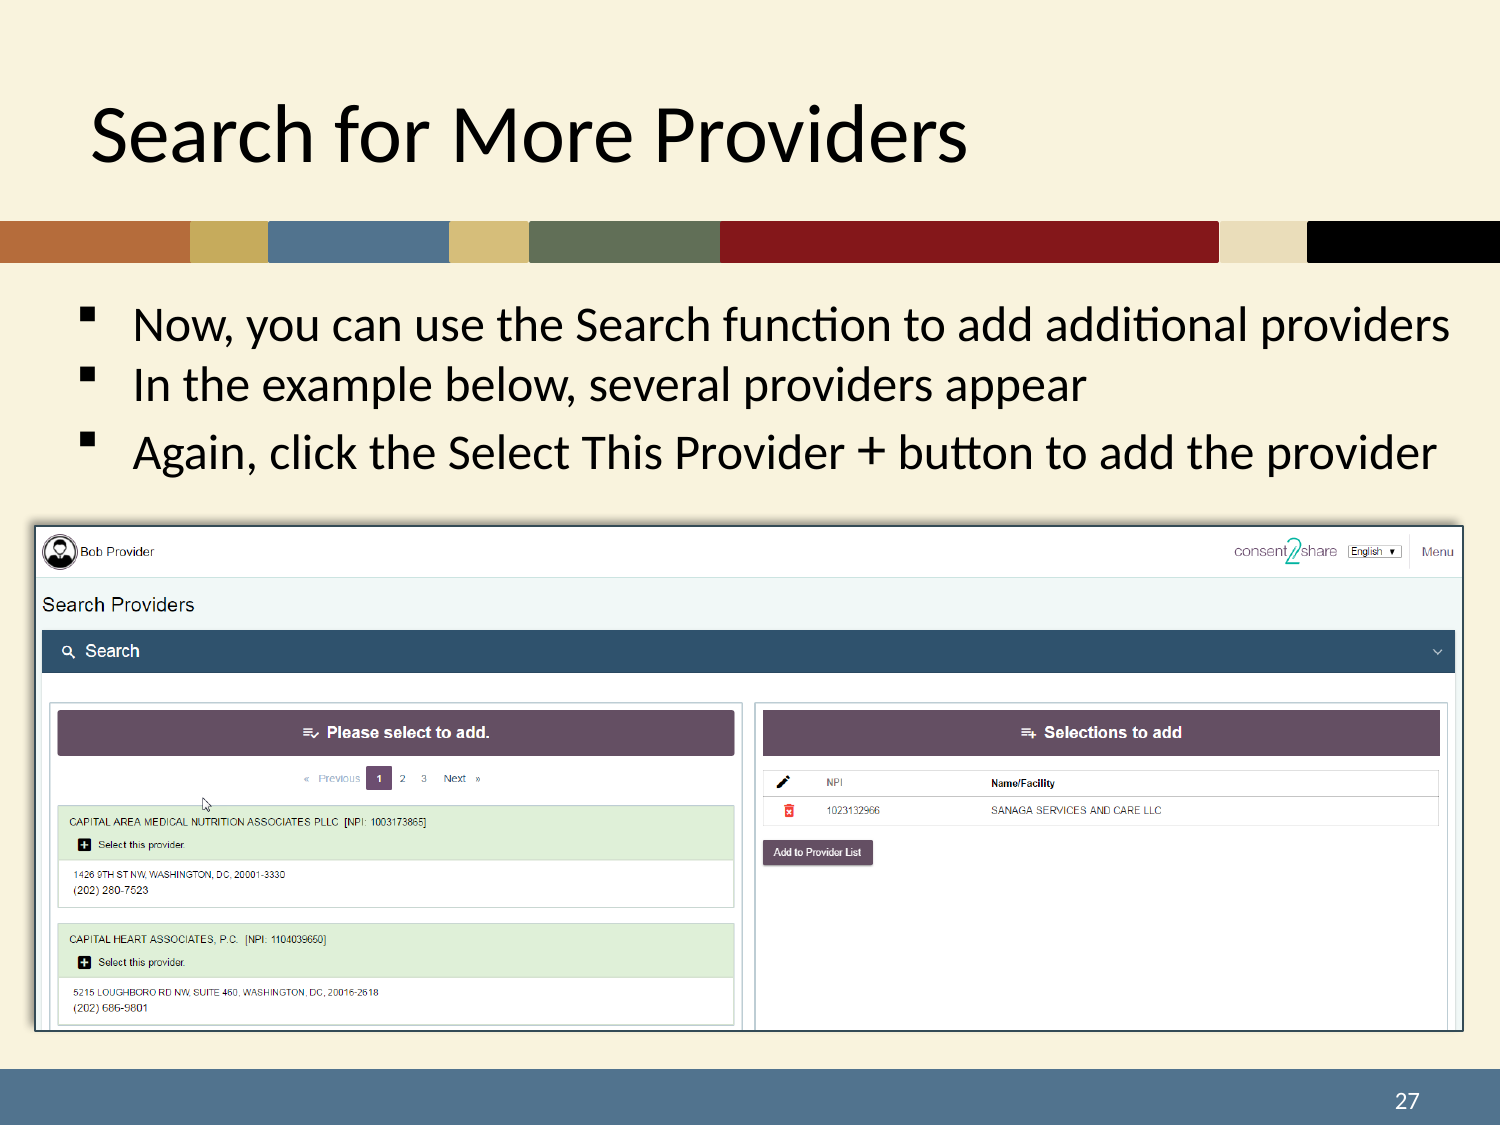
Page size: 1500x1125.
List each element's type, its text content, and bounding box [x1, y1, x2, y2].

text_box Now, you can use the Search function to add additional providers In the example below, several providers appear Again, click the Select This Provider + button to add the provider [61, 283, 1473, 489]
slide_number 27 [1379, 1069, 1500, 1125]
picture [35, 526, 1463, 1031]
title Search for More Providers [75, 45, 1425, 213]
